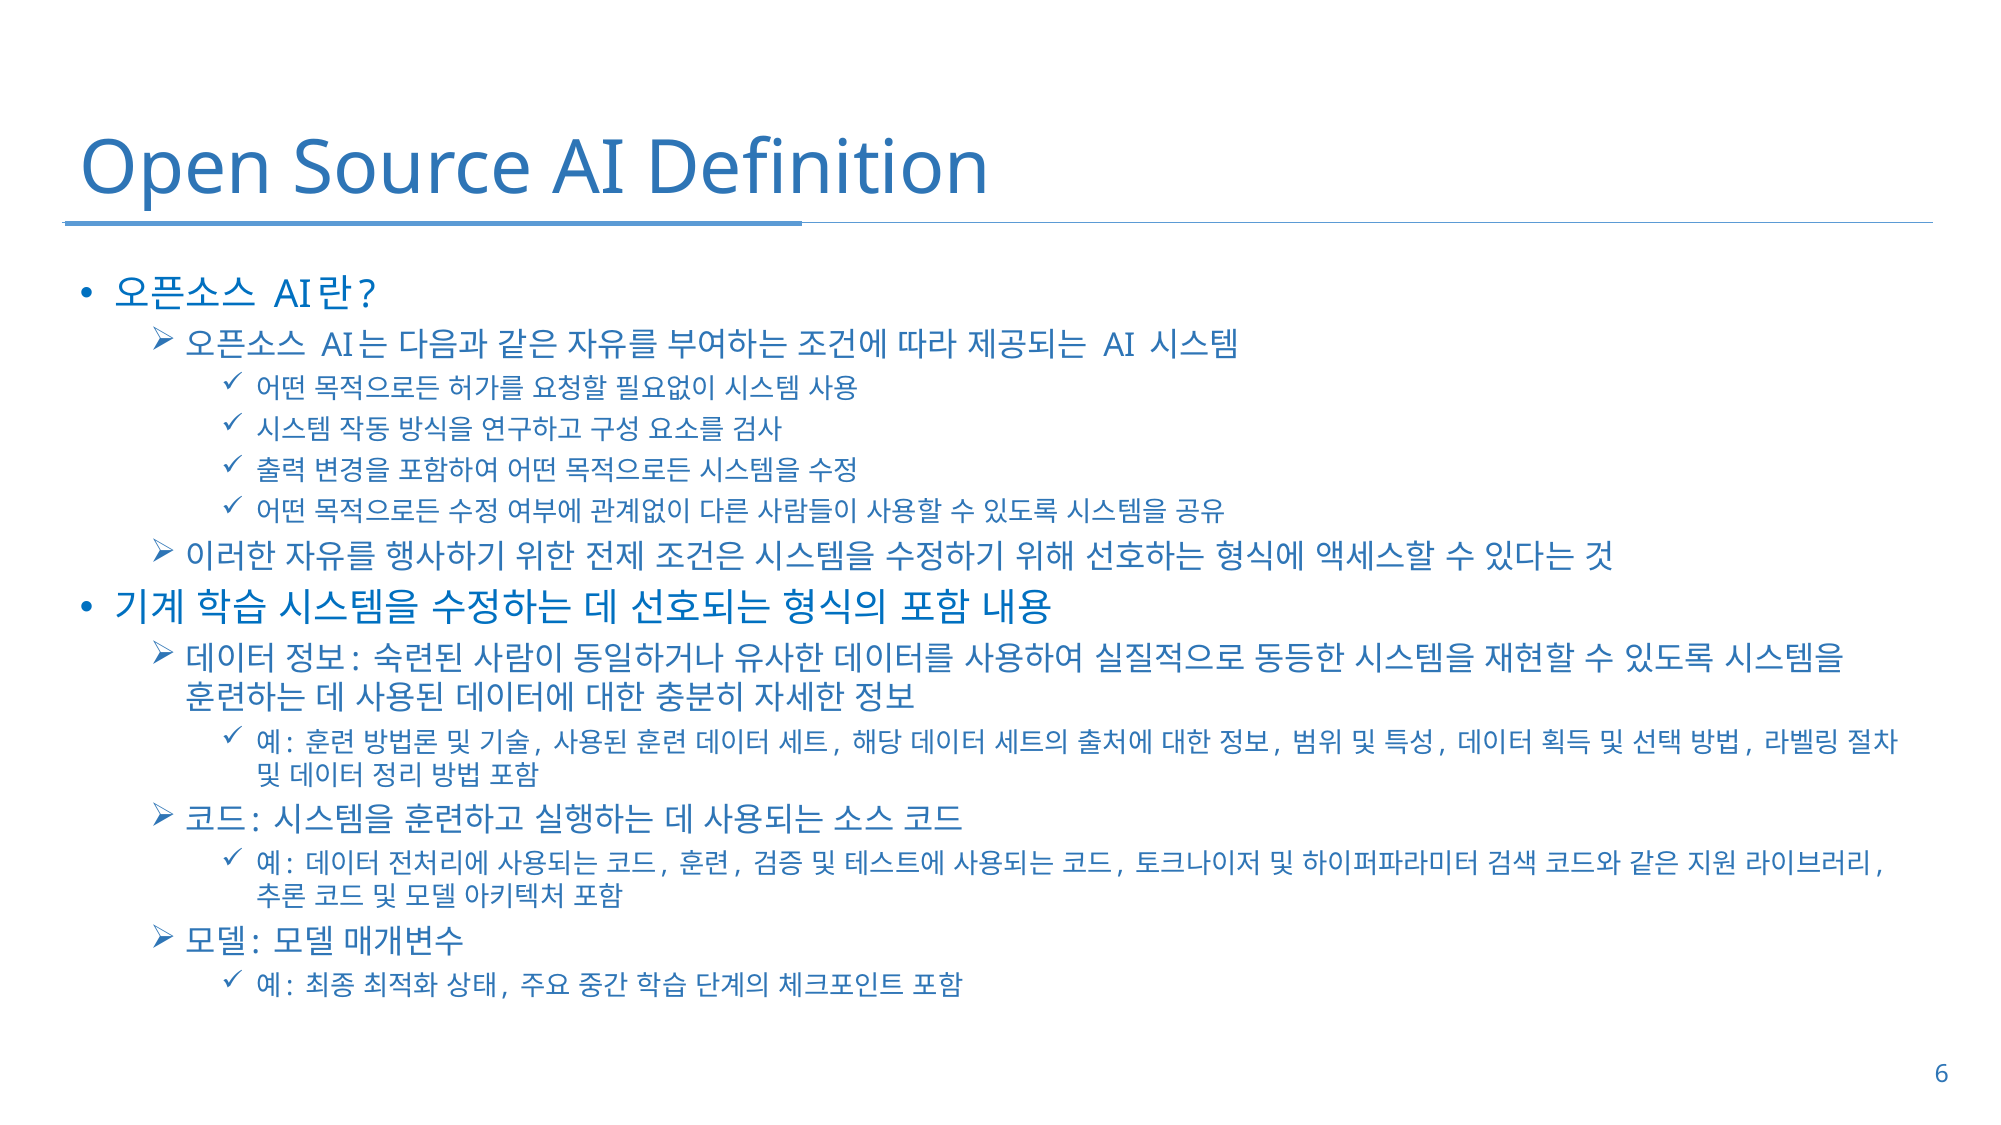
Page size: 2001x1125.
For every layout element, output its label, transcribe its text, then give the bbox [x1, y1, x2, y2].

list 오픈소스 AI란? 오픈소스 AI는 다음과 같은 자유를 부여하는 조건에 따라 제공되는 AI 시스템 어떤 목적으로든 허가를 요청할 필요없이 시스템 사용 시스템 작동 방식을 연구하고 구성 요소를 검사 출력 변경을 포함하여 어떤 목적으로든 시스템을 수정 어떤 목적으로든 수정 여부에 관계없이 다른 사람들이 사용할 수 있도록 시스템을 공유 이러한 자유를 행사하기 위한 전제 조건은 시스템을 수정하기 위해 선호하는 형식에 액세스할 수 있다는 것 기계 학습 시스템을 수정하는 데 선호되는 형식의 포함 내용 데이터 정보: 숙련된 사람이 동일하거나 유사한 데이터를 사용하여 실질적으로 동등한 시스템을 재현할 수 있도록 시스템을 훈련하는 데 사용된 데이터에 대한 충분히 자세한 정보 예: 훈련 방법론 및 기술, 사용된 훈련 데이터 세트, 해당 데이터 세트의 출처에 대한 정보, 범위 및 특성, 데이터 획득 및 선택 방법, 라벨링 절차 및 데이터 정리 방법 포함 코드: 시스템을 훈련하고 실행하는 데 사용되는 소스 코드 예: 데이터 전처리에 사용되는 코드, 훈련, 검증 및 테스트에 사용되는 코드, 토크나이저 및 하이퍼파라미터 검색 코드와 같은 지원 라이브러리, 추론 코드 및 모델 아키텍처 포함 모델: 모델 매개변수 예: 최종 최적화 상태, 주요 중간 학습 단계의 체크포인트 포함 [64, 261, 1934, 1014]
title Open Source AI Definition [64, 111, 1934, 228]
